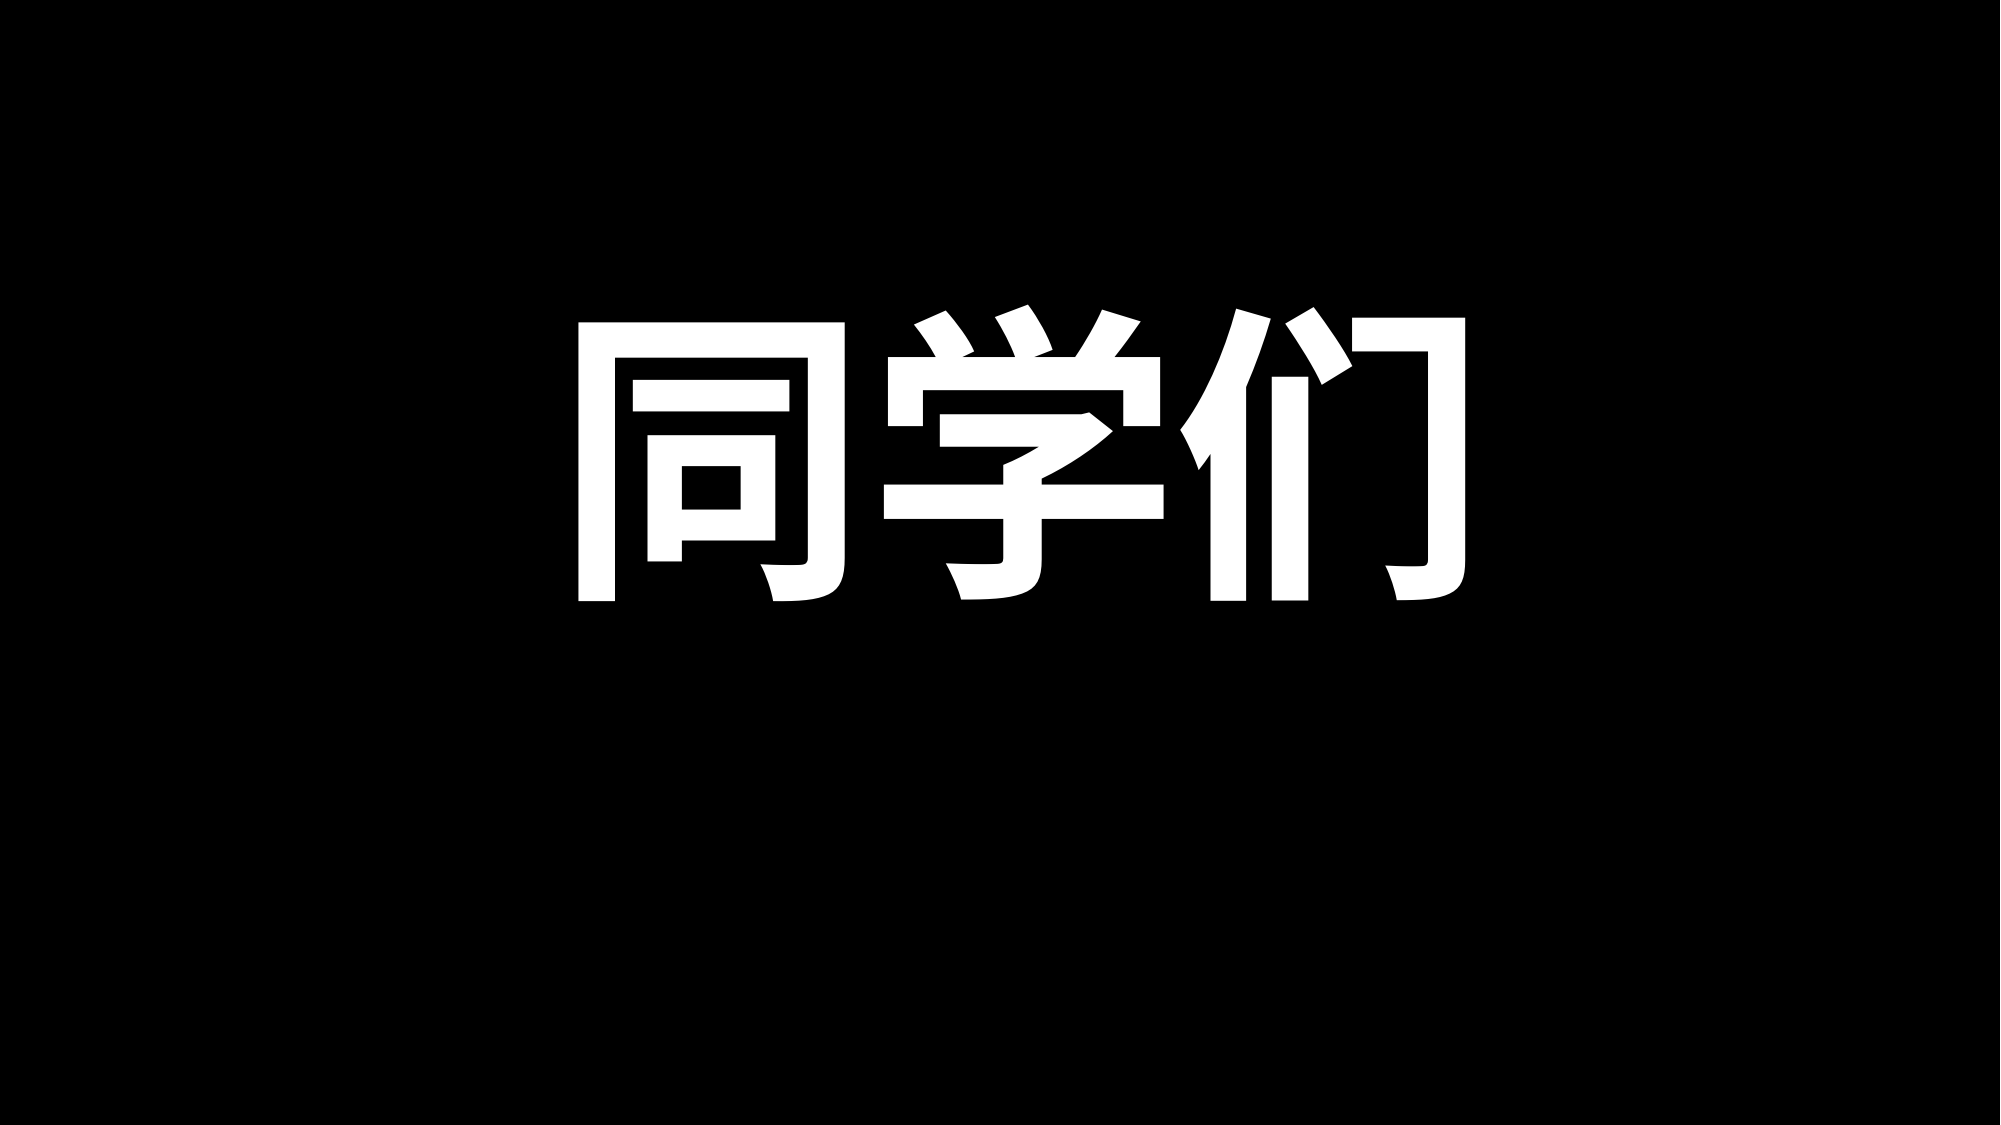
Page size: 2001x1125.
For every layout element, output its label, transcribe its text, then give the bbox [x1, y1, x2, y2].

text_box 同学们 [547, 253, 1672, 643]
